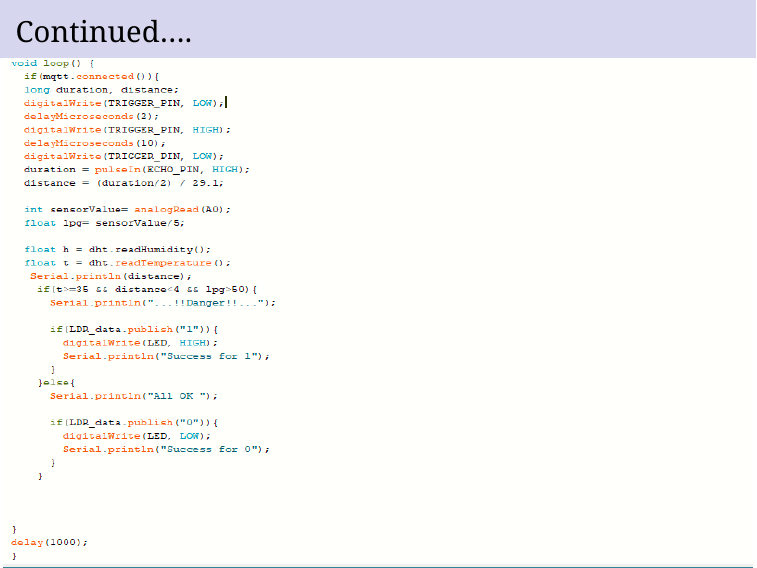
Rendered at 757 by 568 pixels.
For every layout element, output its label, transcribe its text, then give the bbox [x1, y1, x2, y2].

picture [3, 58, 753, 568]
title Continued…. [15, 13, 741, 49]
